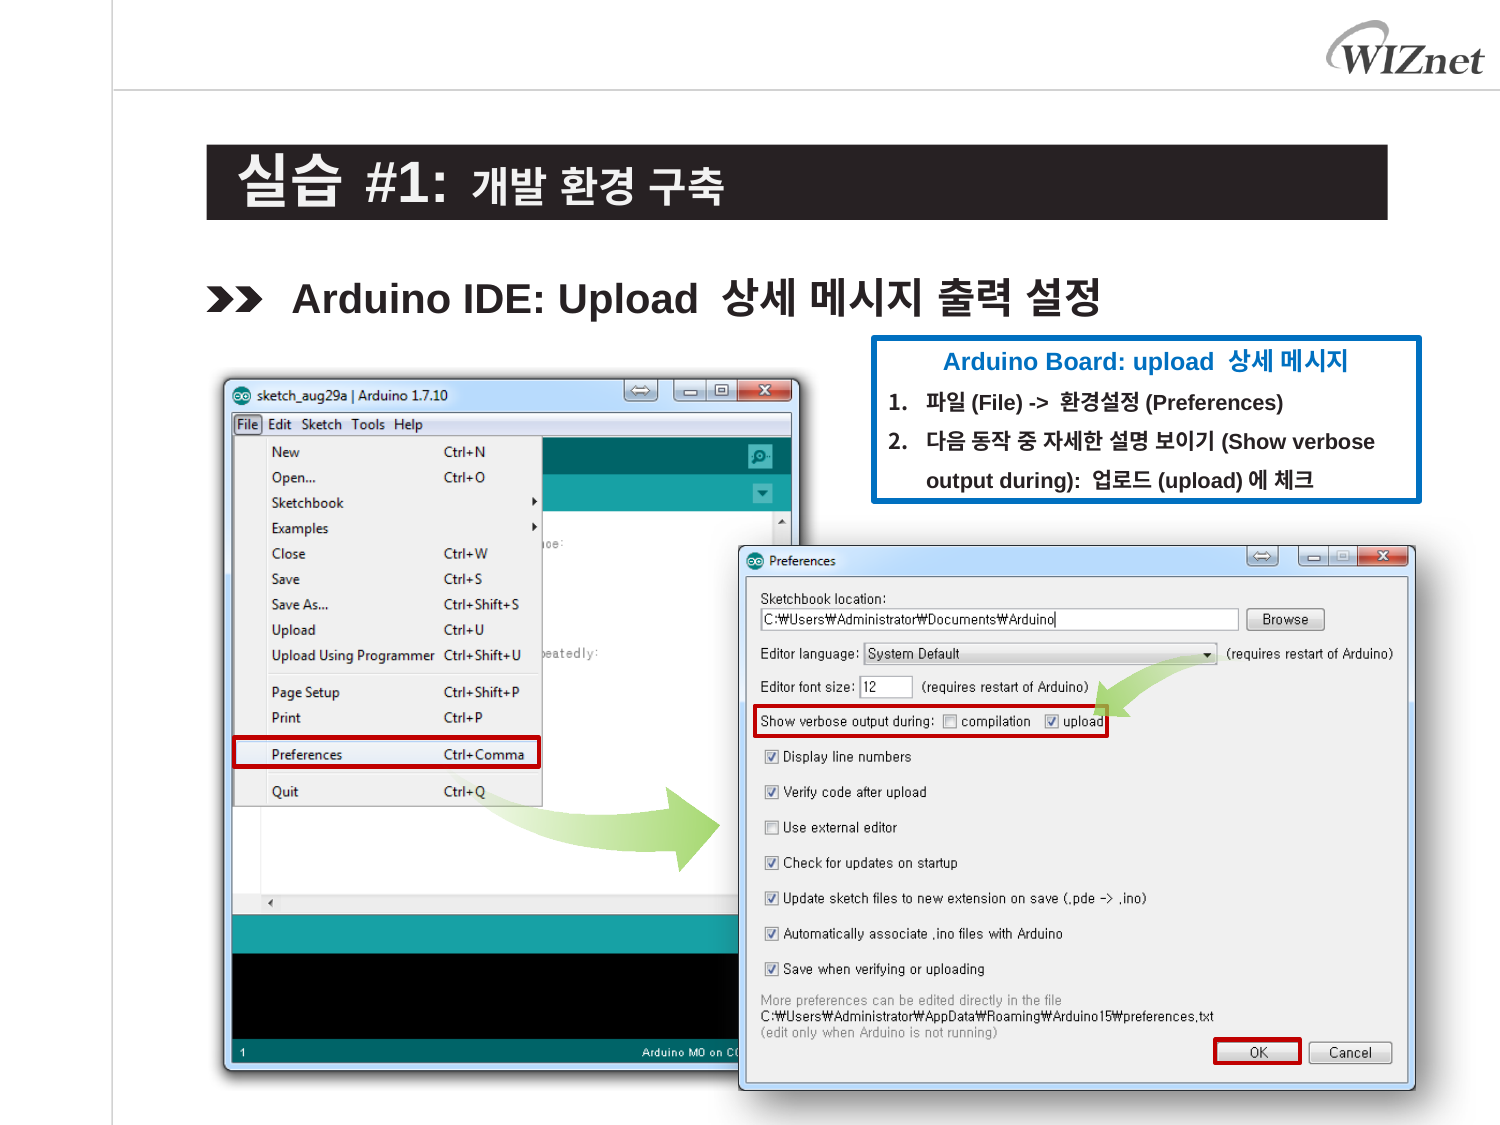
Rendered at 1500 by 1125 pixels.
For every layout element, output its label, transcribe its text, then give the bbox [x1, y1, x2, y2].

text_box Arduino Board: upload 상세 메시지 파일(File) -> 환경설정(Preferences) 다음 동작 중 자세한 설명 보이기(Show verbose output during): 업로드(upload)에 체크 [873, 339, 1420, 501]
picture [206, 367, 1416, 1091]
text_box 실습 #1: 개발 환경 구축 [194, 137, 1447, 222]
picture [1326, 20, 1485, 74]
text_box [206, 264, 1426, 331]
